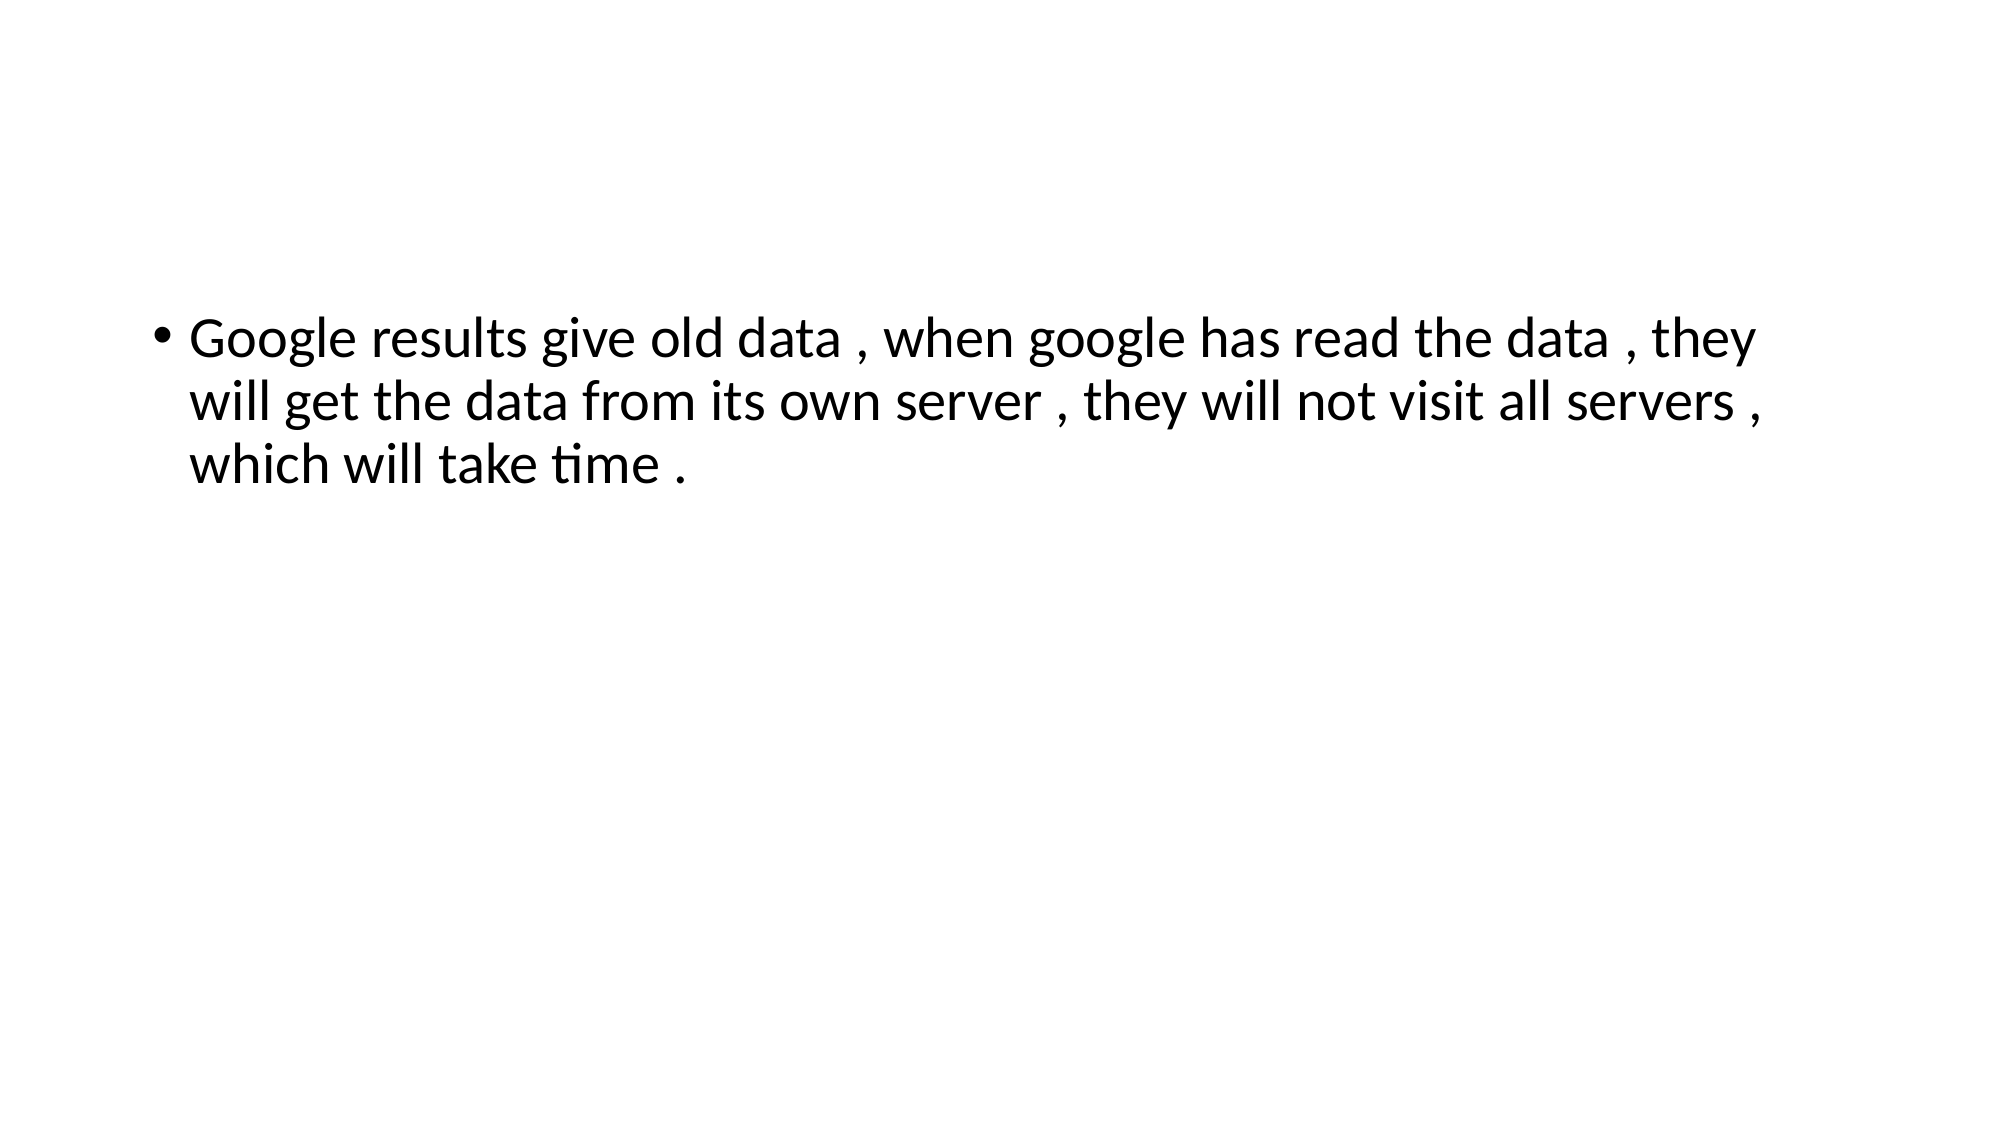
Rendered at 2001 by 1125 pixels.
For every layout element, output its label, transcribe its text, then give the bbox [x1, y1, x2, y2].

list Google results give old data , when google has read the data , they will get the data from its own server , they will not visit all servers , which will take time . [137, 299, 1863, 1014]
